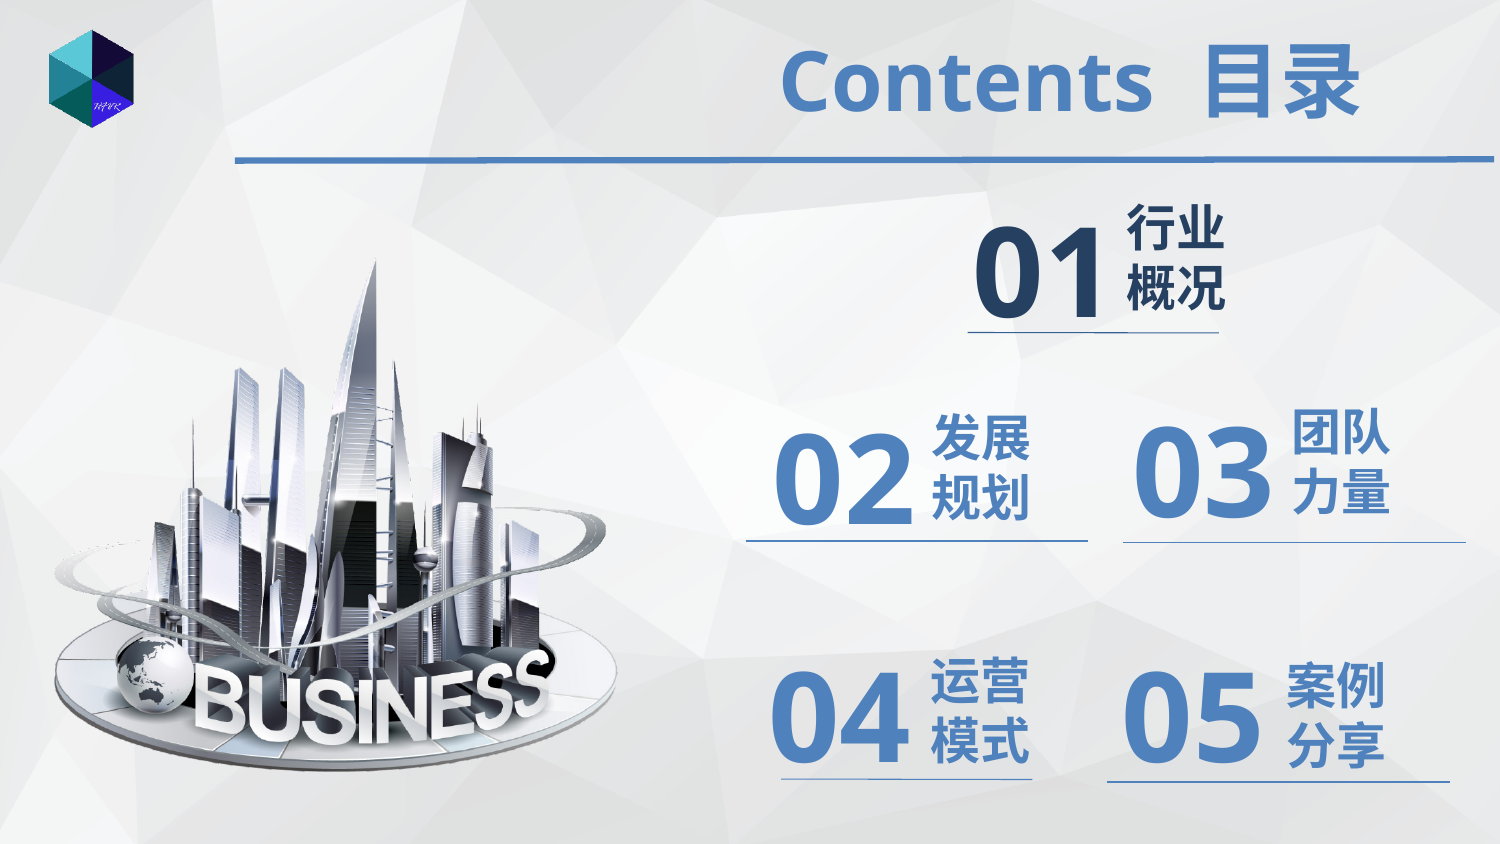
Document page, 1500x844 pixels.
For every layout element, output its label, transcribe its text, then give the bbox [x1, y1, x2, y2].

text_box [1106, 629, 1451, 797]
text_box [957, 184, 1272, 352]
text_box Contents 目录 [703, 20, 1440, 135]
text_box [753, 629, 1075, 797]
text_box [745, 391, 1089, 559]
picture [0, 0, 1500, 844]
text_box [1117, 384, 1467, 552]
